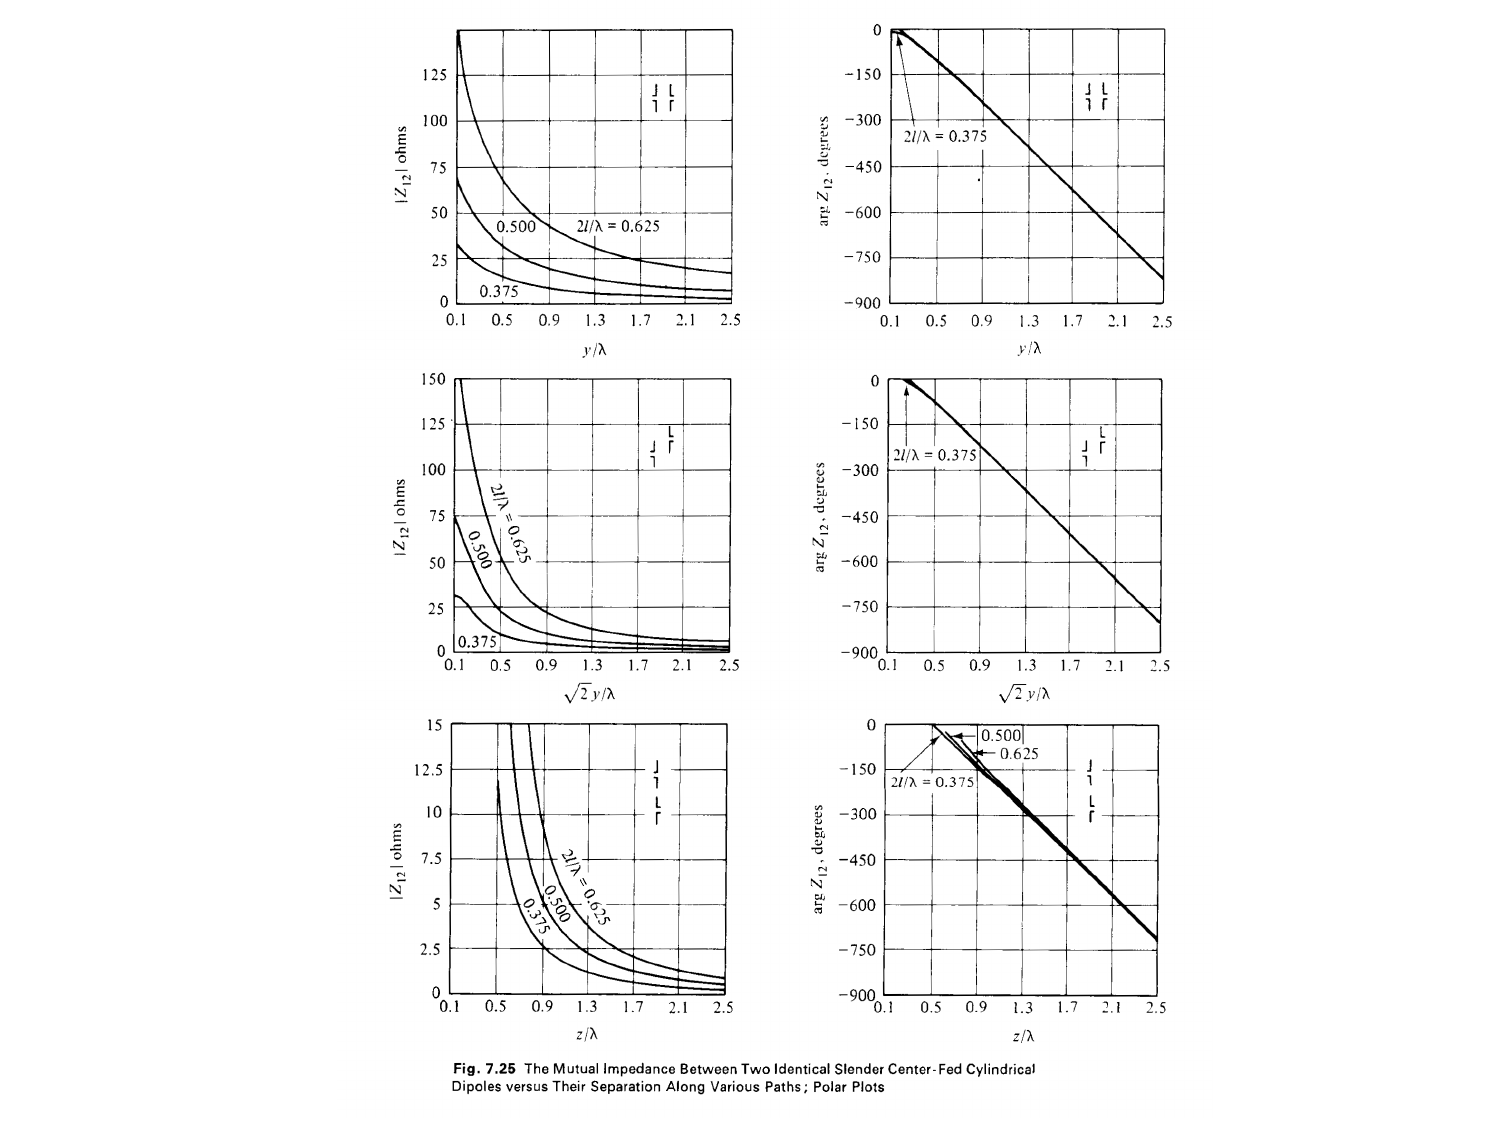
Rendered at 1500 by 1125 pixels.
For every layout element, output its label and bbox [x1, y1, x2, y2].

picture [337, 0, 1213, 1119]
